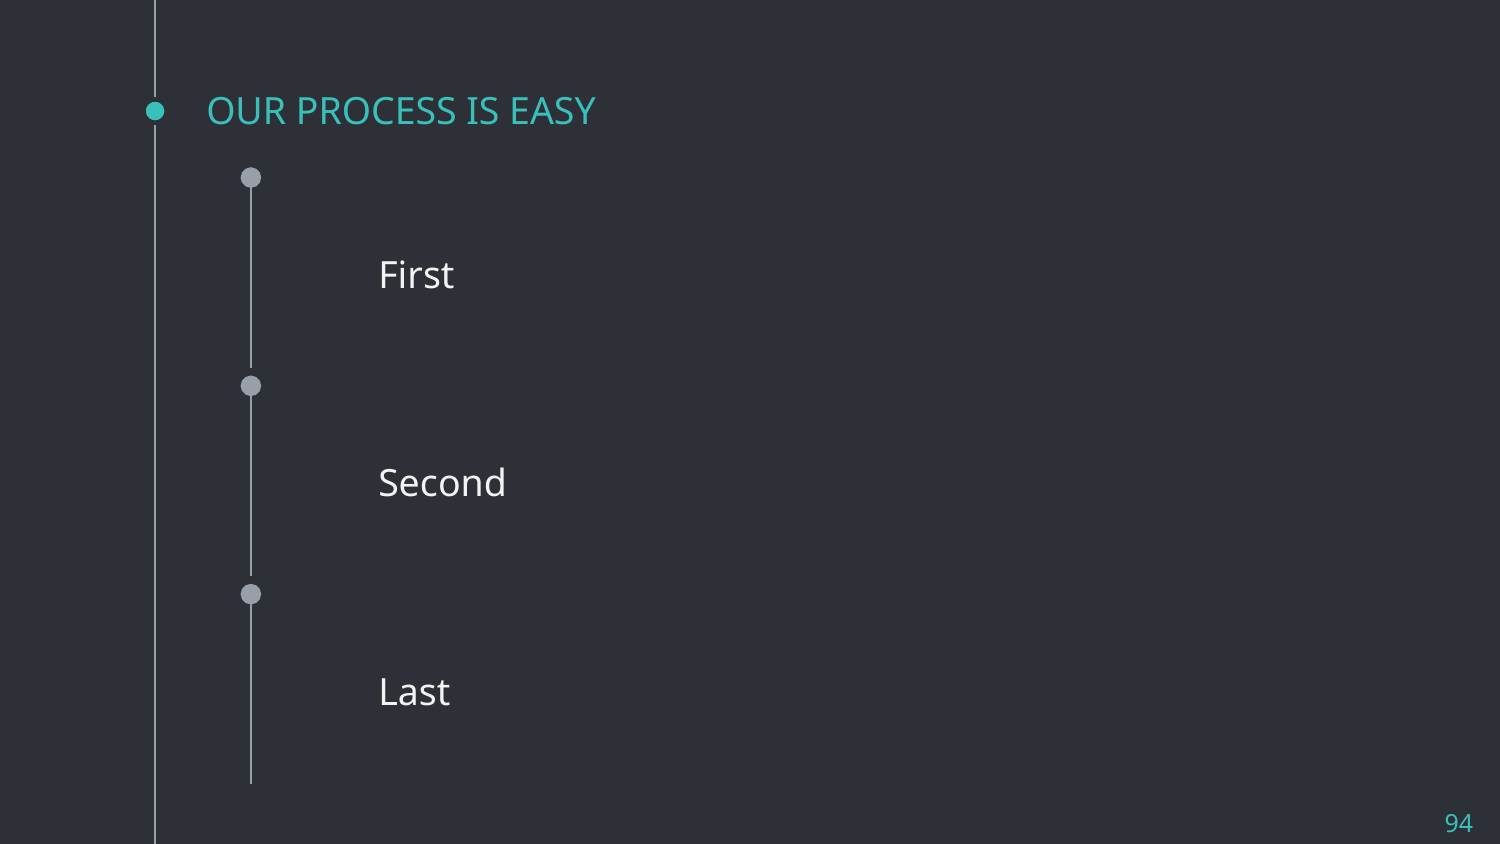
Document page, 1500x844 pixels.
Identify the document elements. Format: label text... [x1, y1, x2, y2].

slide_number 94 [1398, 792, 1489, 844]
text_box Second [363, 444, 743, 492]
text_box First [363, 236, 743, 283]
title OUR PROCESS IS EASY [191, 90, 1317, 147]
text_box Last [363, 652, 743, 700]
